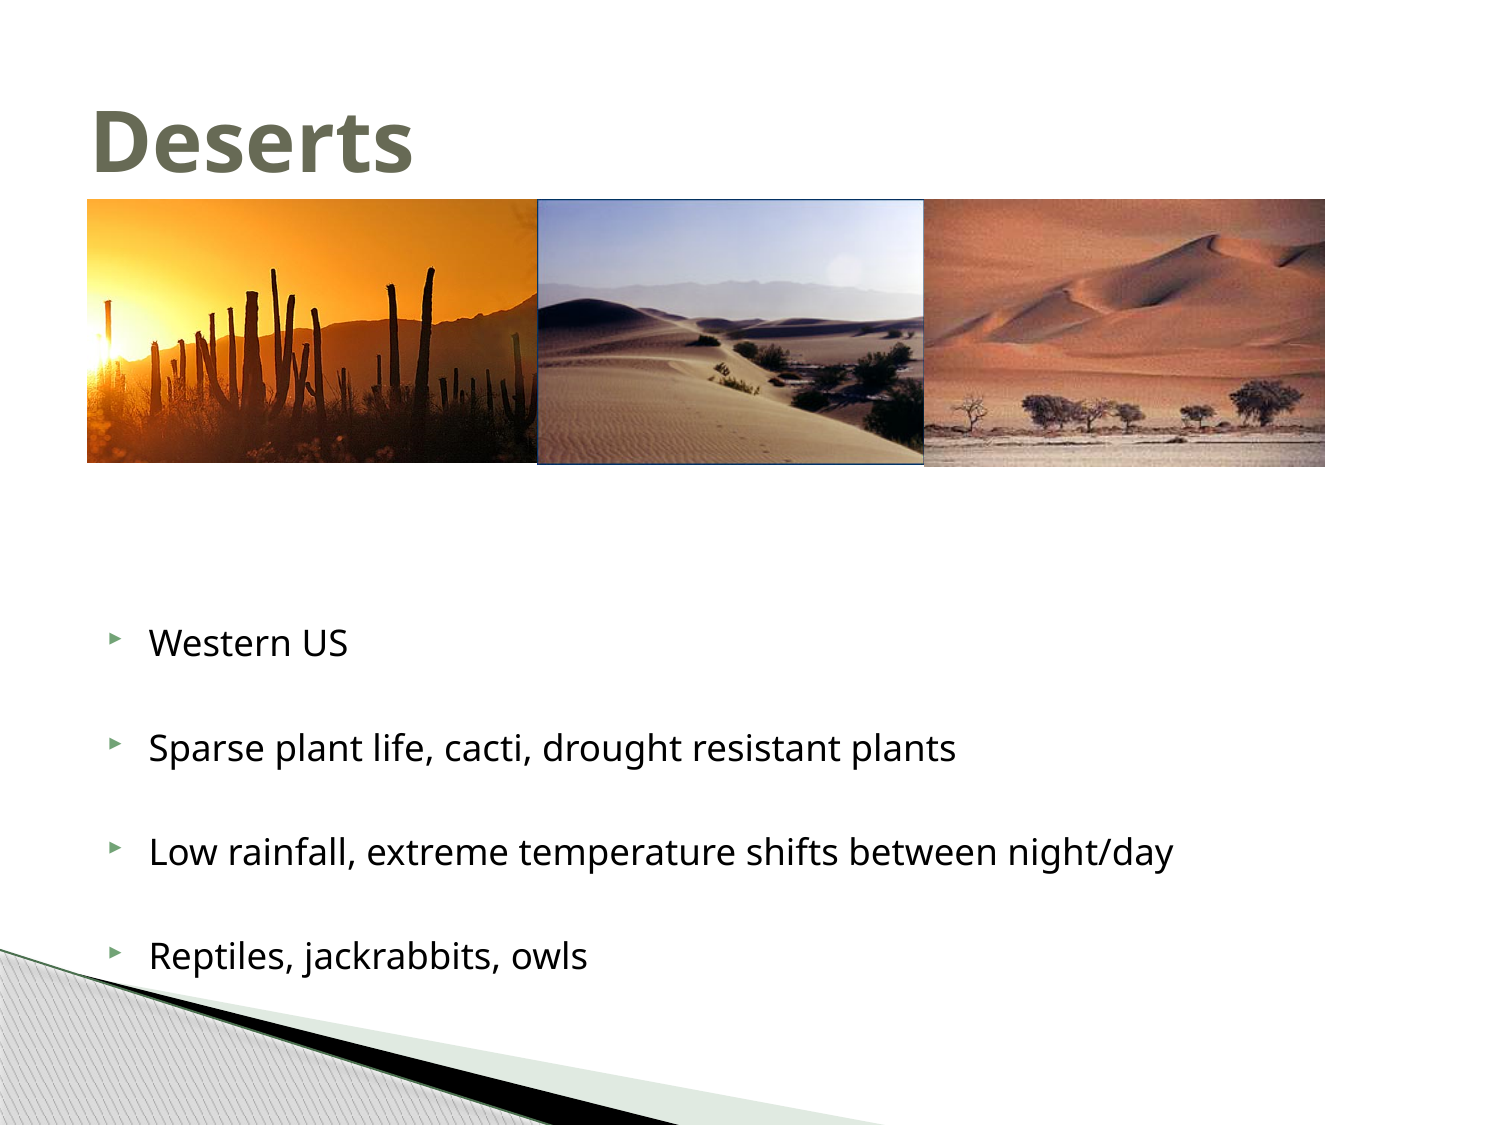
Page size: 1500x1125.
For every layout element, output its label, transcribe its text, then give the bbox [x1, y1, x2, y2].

picture [87, 199, 1326, 467]
list Western US Sparse plant life, cacti, drought resistant plants Low rainfall, extreme temperature shifts between night/day Reptiles, jackrabbits, owls [75, 612, 1425, 986]
title Deserts [75, 45, 1425, 233]
